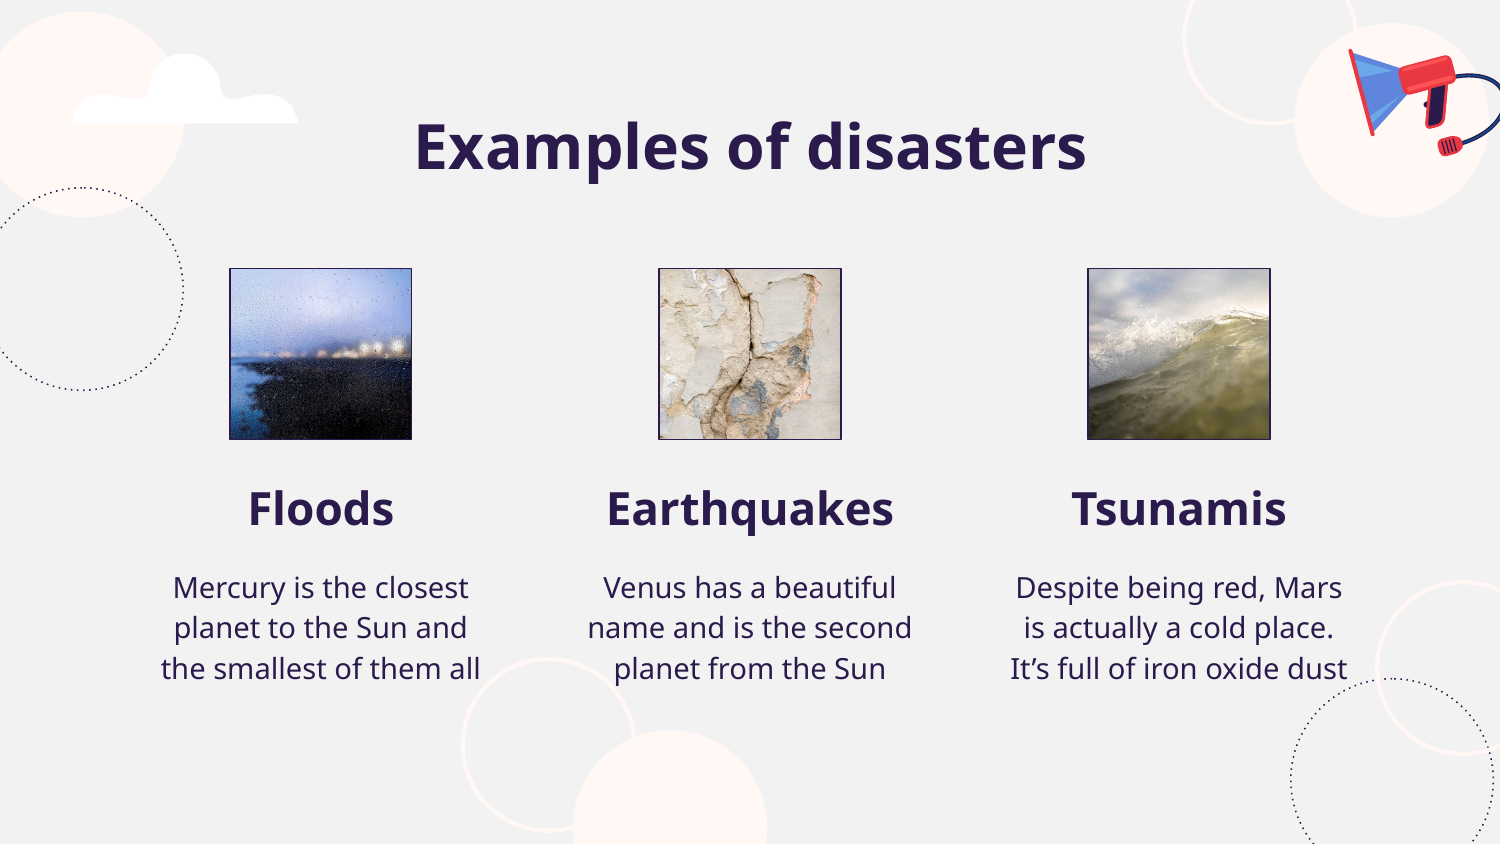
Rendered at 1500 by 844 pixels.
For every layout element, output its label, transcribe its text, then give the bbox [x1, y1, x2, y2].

picture [659, 269, 841, 440]
subtitle Venus has a beautiful name and is the second planet from the Sun [564, 549, 936, 704]
subtitle Tsunamis [993, 479, 1365, 549]
picture [1088, 269, 1270, 440]
title Examples of disasters [118, 91, 1385, 186]
subtitle Earthquakes [564, 479, 936, 549]
subtitle Floods [135, 479, 507, 549]
subtitle Despite being red, Mars is actually a cold place. It’s full of iron oxide dust [993, 549, 1365, 704]
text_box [1361, 28, 1500, 158]
picture [230, 269, 412, 440]
subtitle Mercury is the closest planet to the Sun and the smallest of them all [135, 549, 507, 704]
